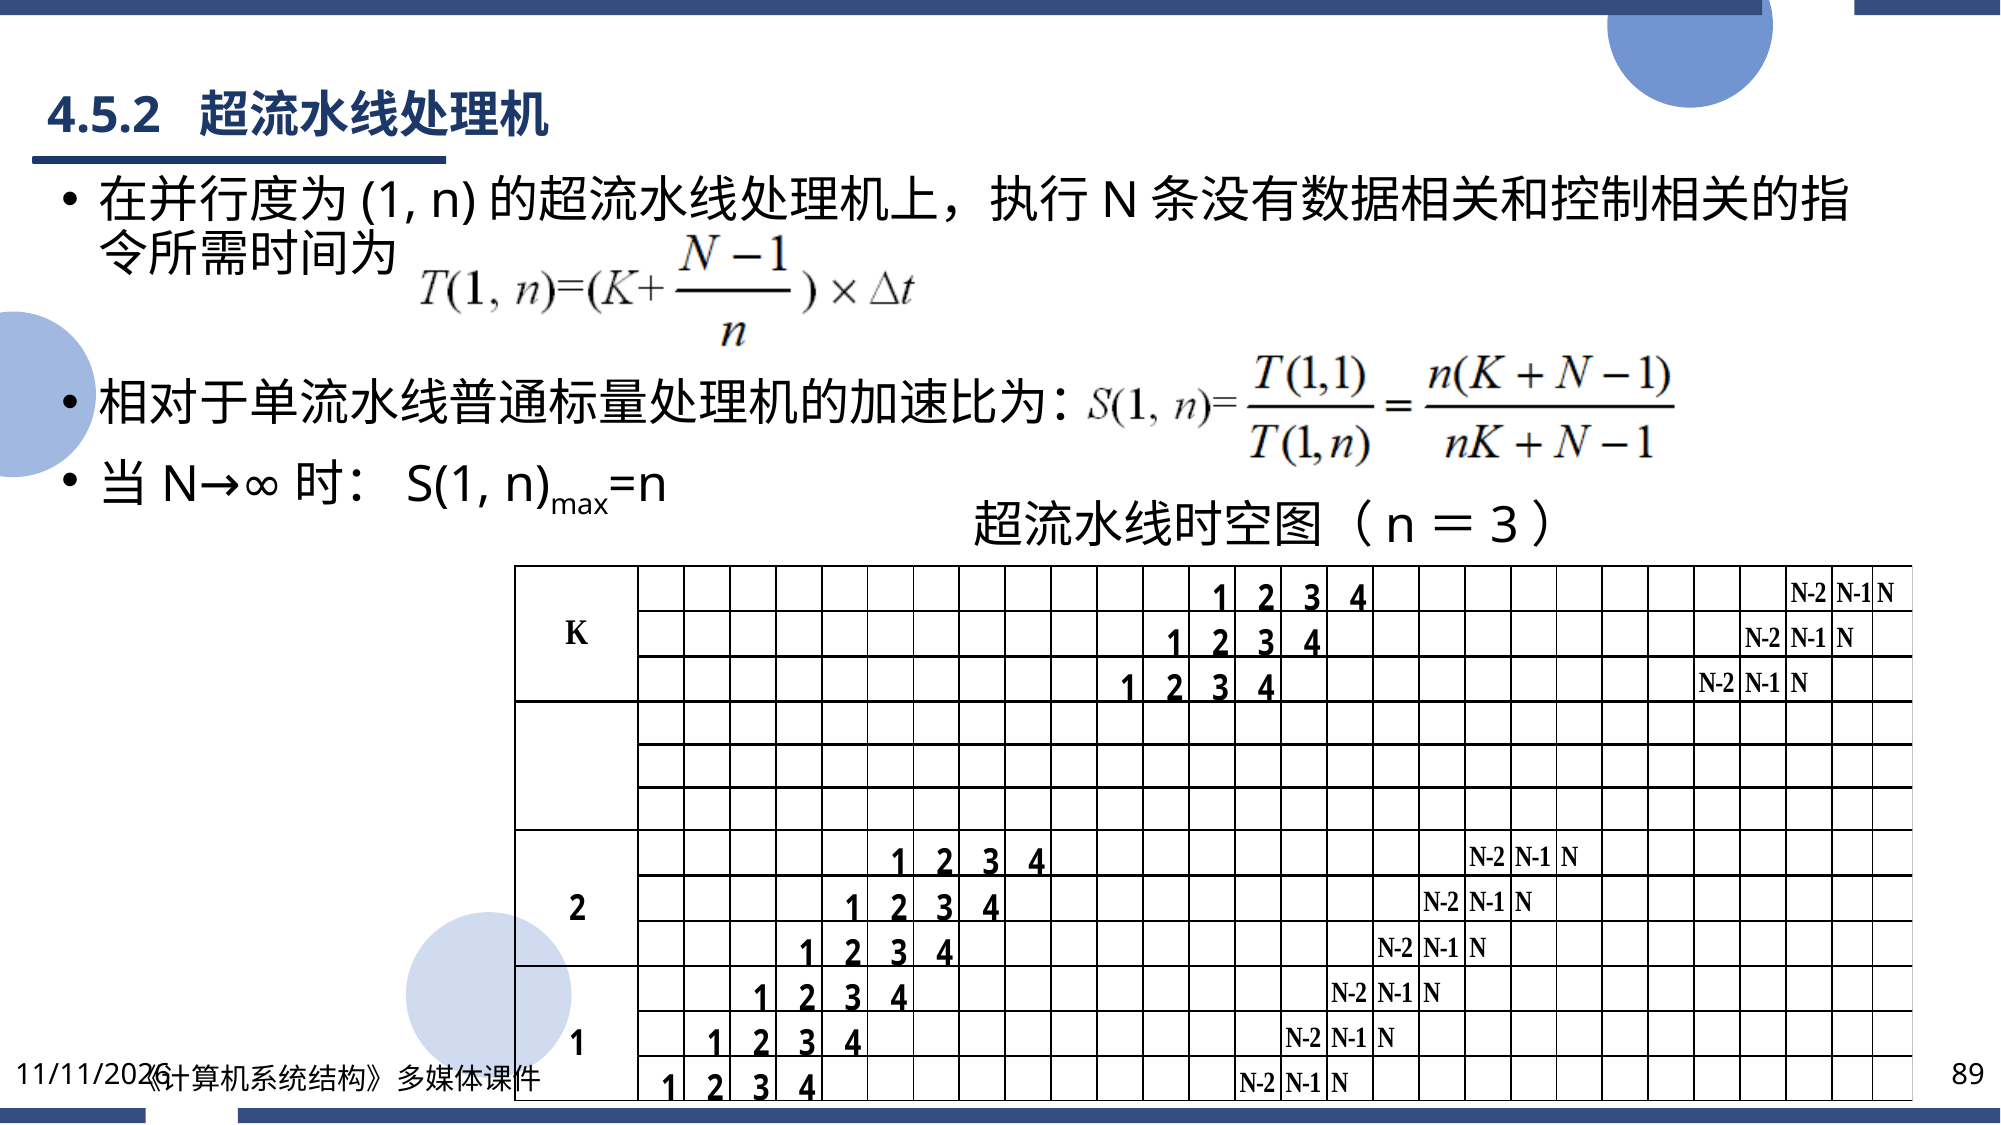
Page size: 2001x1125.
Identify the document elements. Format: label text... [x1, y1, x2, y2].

footer 《计算机系统结构》多媒体课件 [0, 1042, 513, 1103]
list 在并行度为(1, n)的超流水线处理机上，执行N条没有数据相关和控制相关的指令所需时间为： 相对于单流水线普通标量处理机的加速比为： 当N→∞时：S(1, n)max=n [46, 166, 1885, 881]
picture [1071, 342, 1684, 470]
text_box 超流水线时空图（n＝3） [958, 485, 1596, 561]
picture [401, 232, 925, 359]
title 4.5.2 超流水线处理机 [32, 67, 569, 152]
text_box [513, 565, 1914, 1103]
slide_number 89 [1914, 1042, 2000, 1103]
